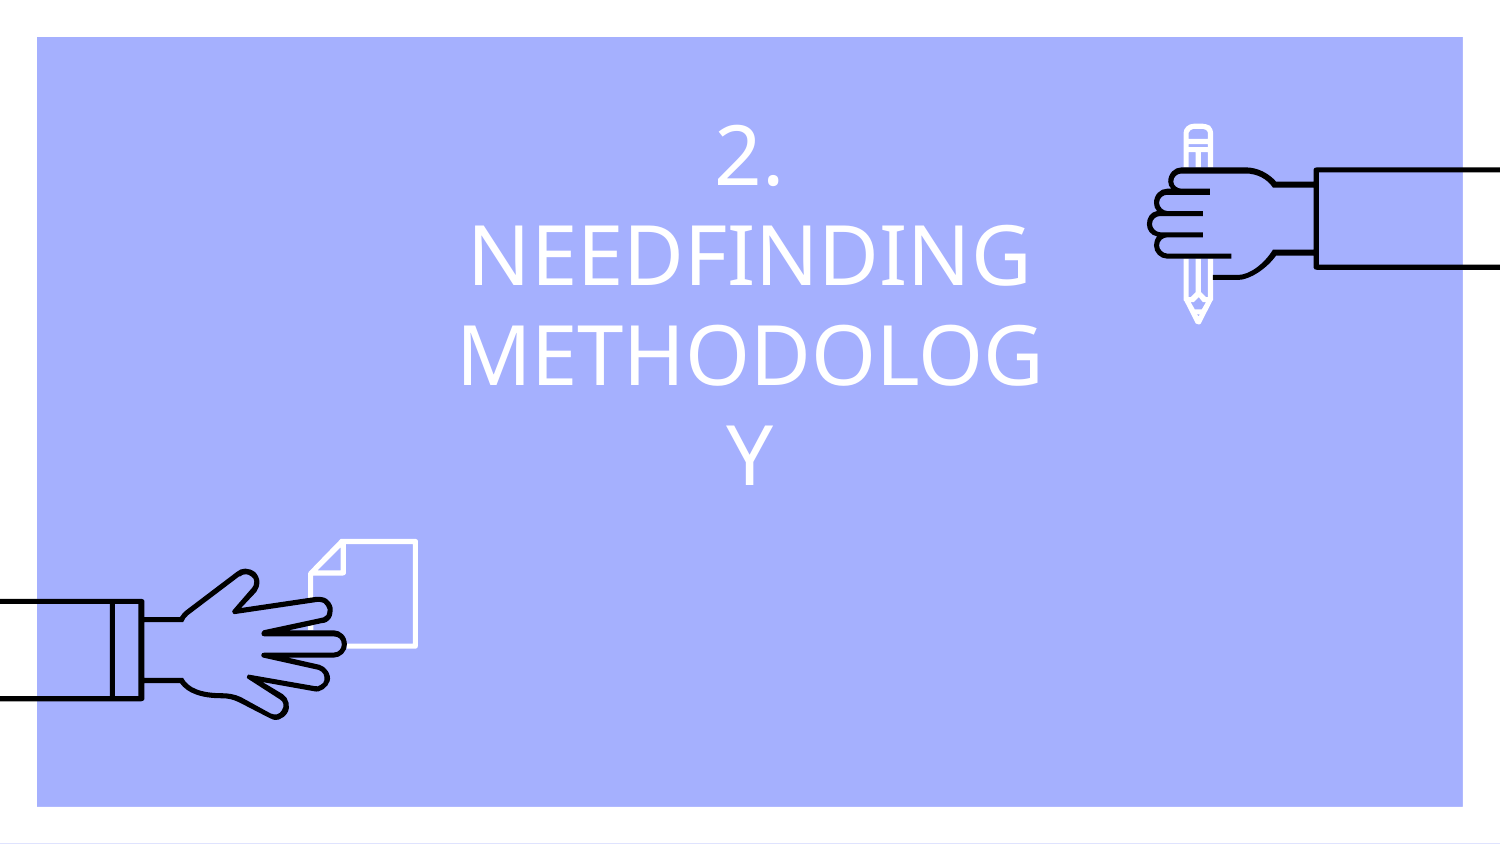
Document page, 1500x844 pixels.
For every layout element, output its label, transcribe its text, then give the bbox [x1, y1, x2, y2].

title 2. NEEDFINDING METHODOLOGY [430, 326, 1070, 517]
